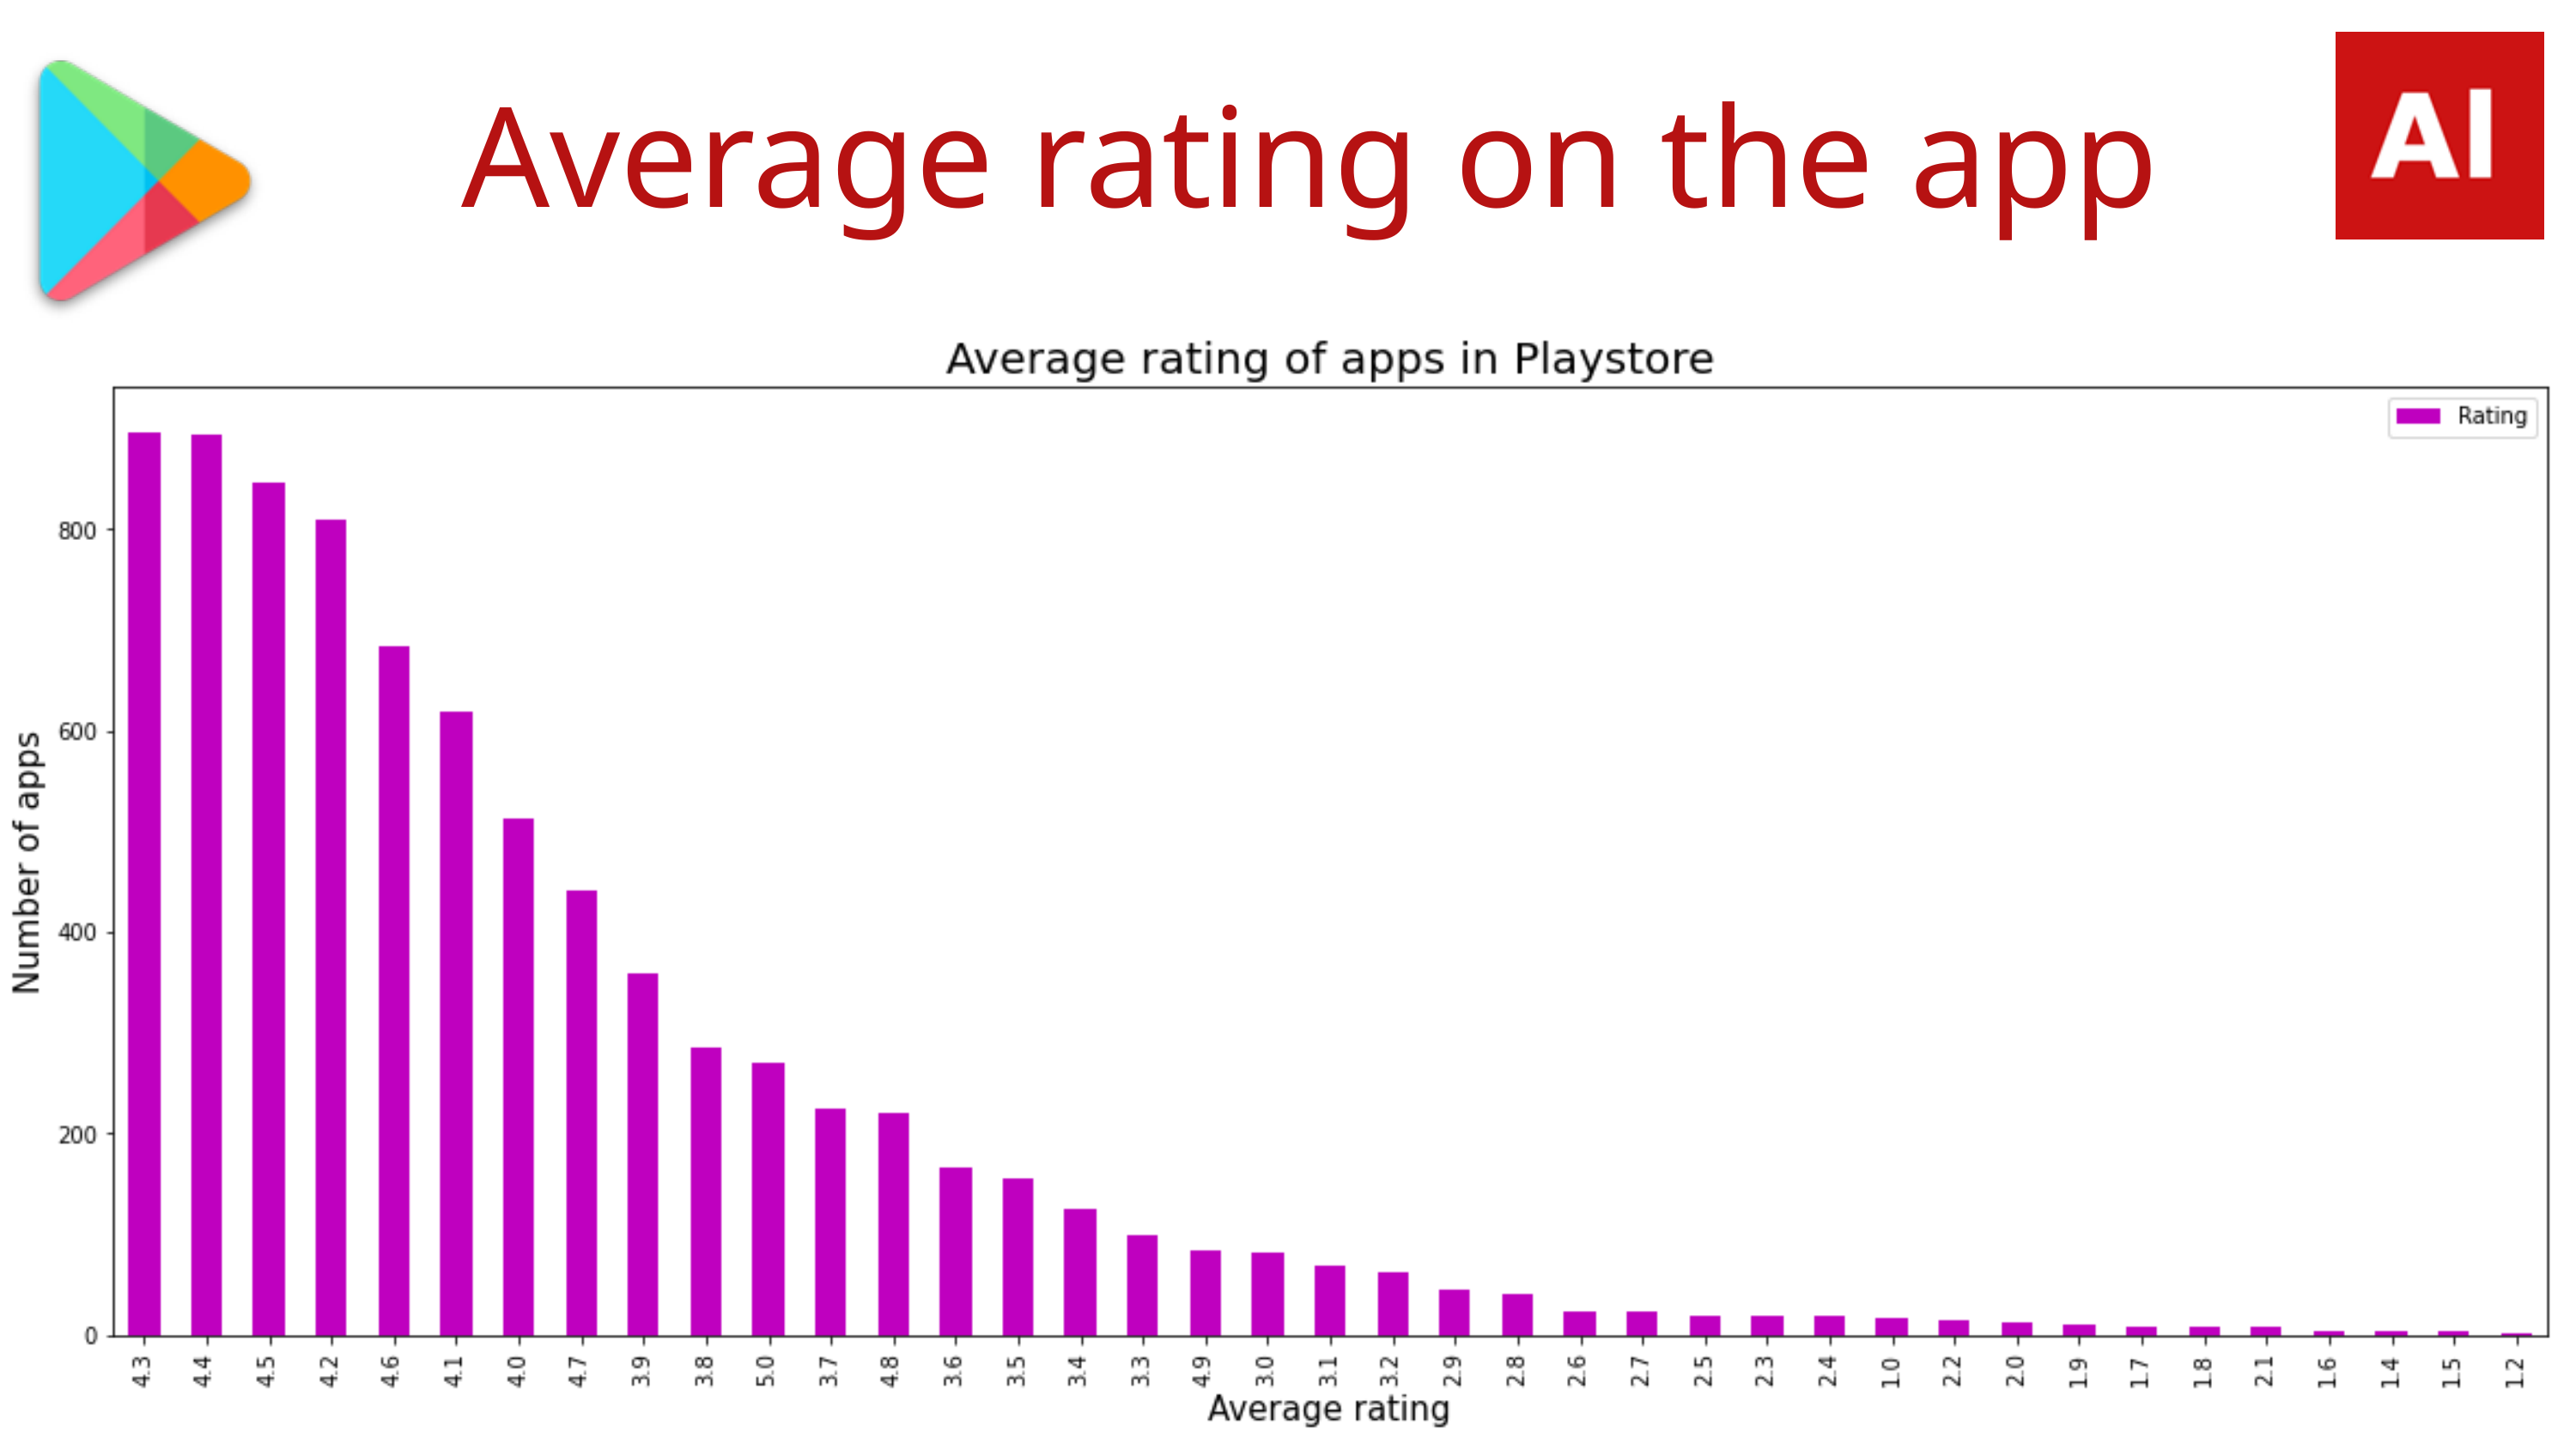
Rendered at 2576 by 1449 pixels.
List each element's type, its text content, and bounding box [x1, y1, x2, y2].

picture [2336, 31, 2544, 240]
picture [0, 49, 2563, 1443]
text_box Average rating on the app [369, 40, 2251, 235]
